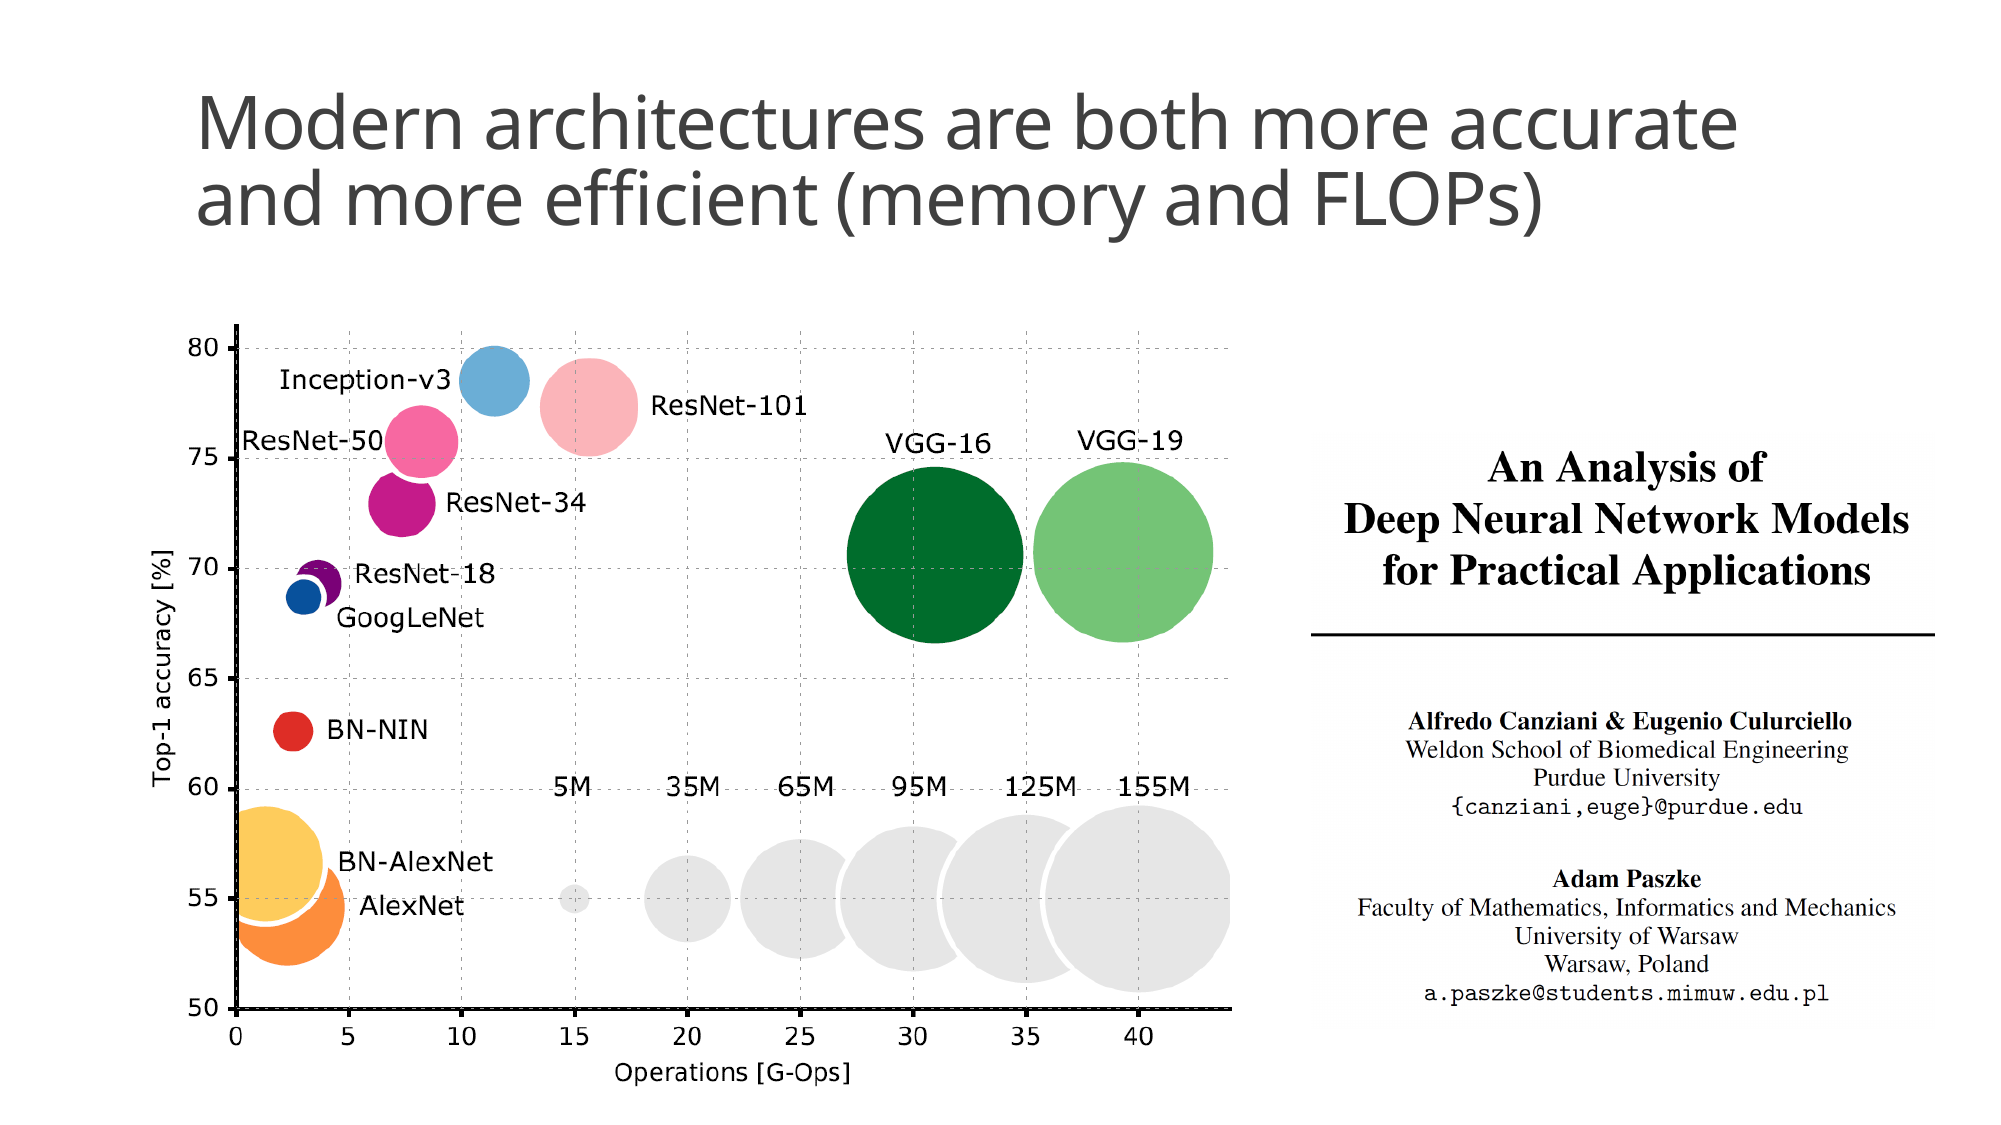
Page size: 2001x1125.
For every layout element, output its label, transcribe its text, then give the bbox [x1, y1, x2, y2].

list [101, 298, 1273, 1106]
title Modern architectures are both more accurate and more efficient (memory and FLOPs) [180, 47, 1830, 249]
picture [1311, 432, 1935, 1030]
